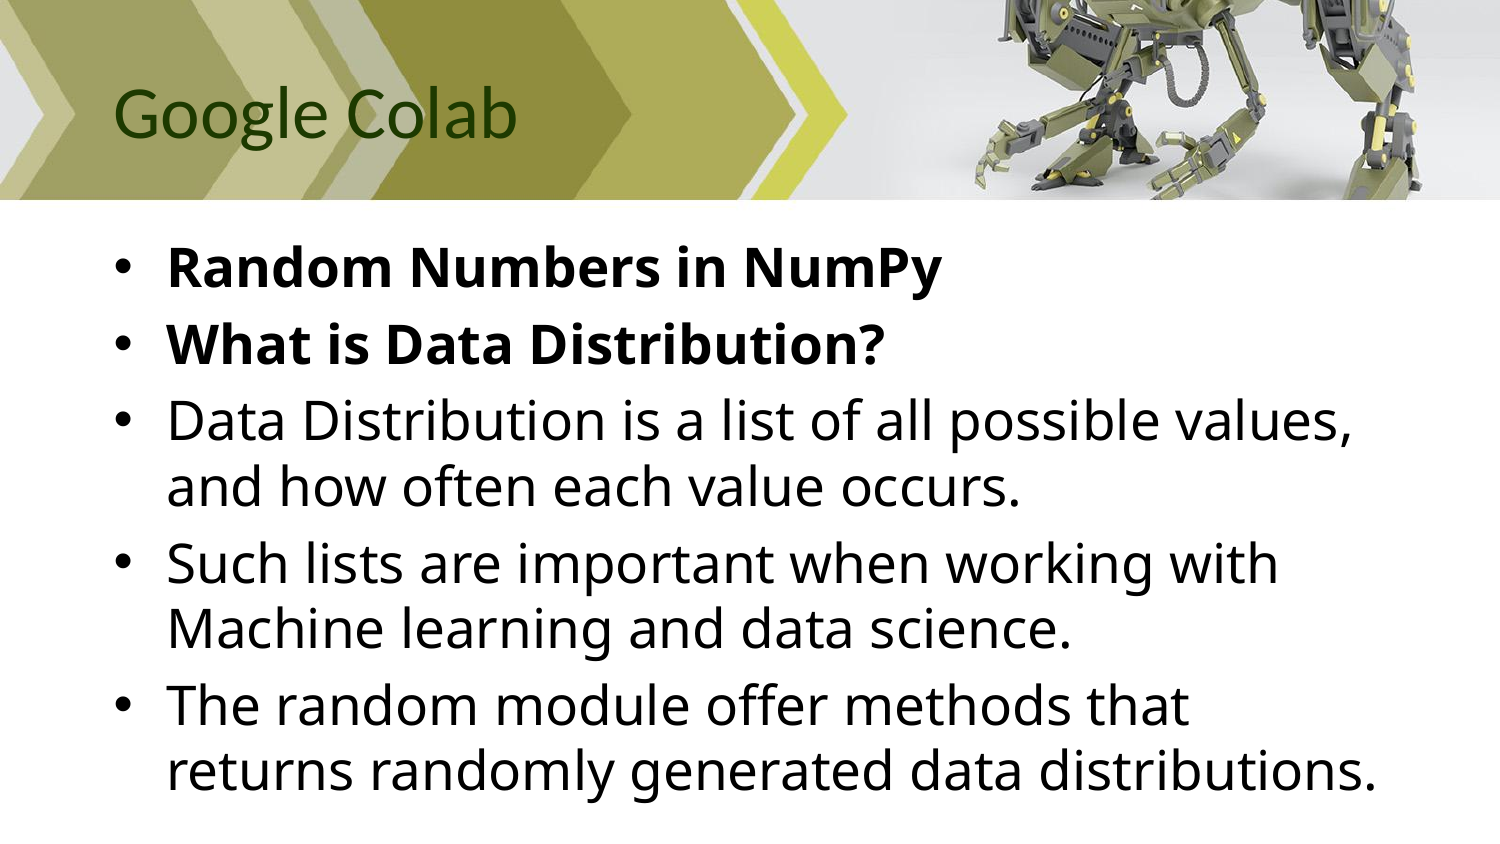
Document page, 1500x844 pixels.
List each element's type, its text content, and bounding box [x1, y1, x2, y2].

list Random Numbers in NumPy What is Data Distribution? Data Distribution is a list of all possible values, and how often each value occurs. Such lists are important when working with Machine learning and data science. The random module offer methods that returns randomly generated data distributions. [98, 225, 1402, 844]
picture [0, 0, 1500, 844]
title Google Colab [98, 46, 1402, 172]
